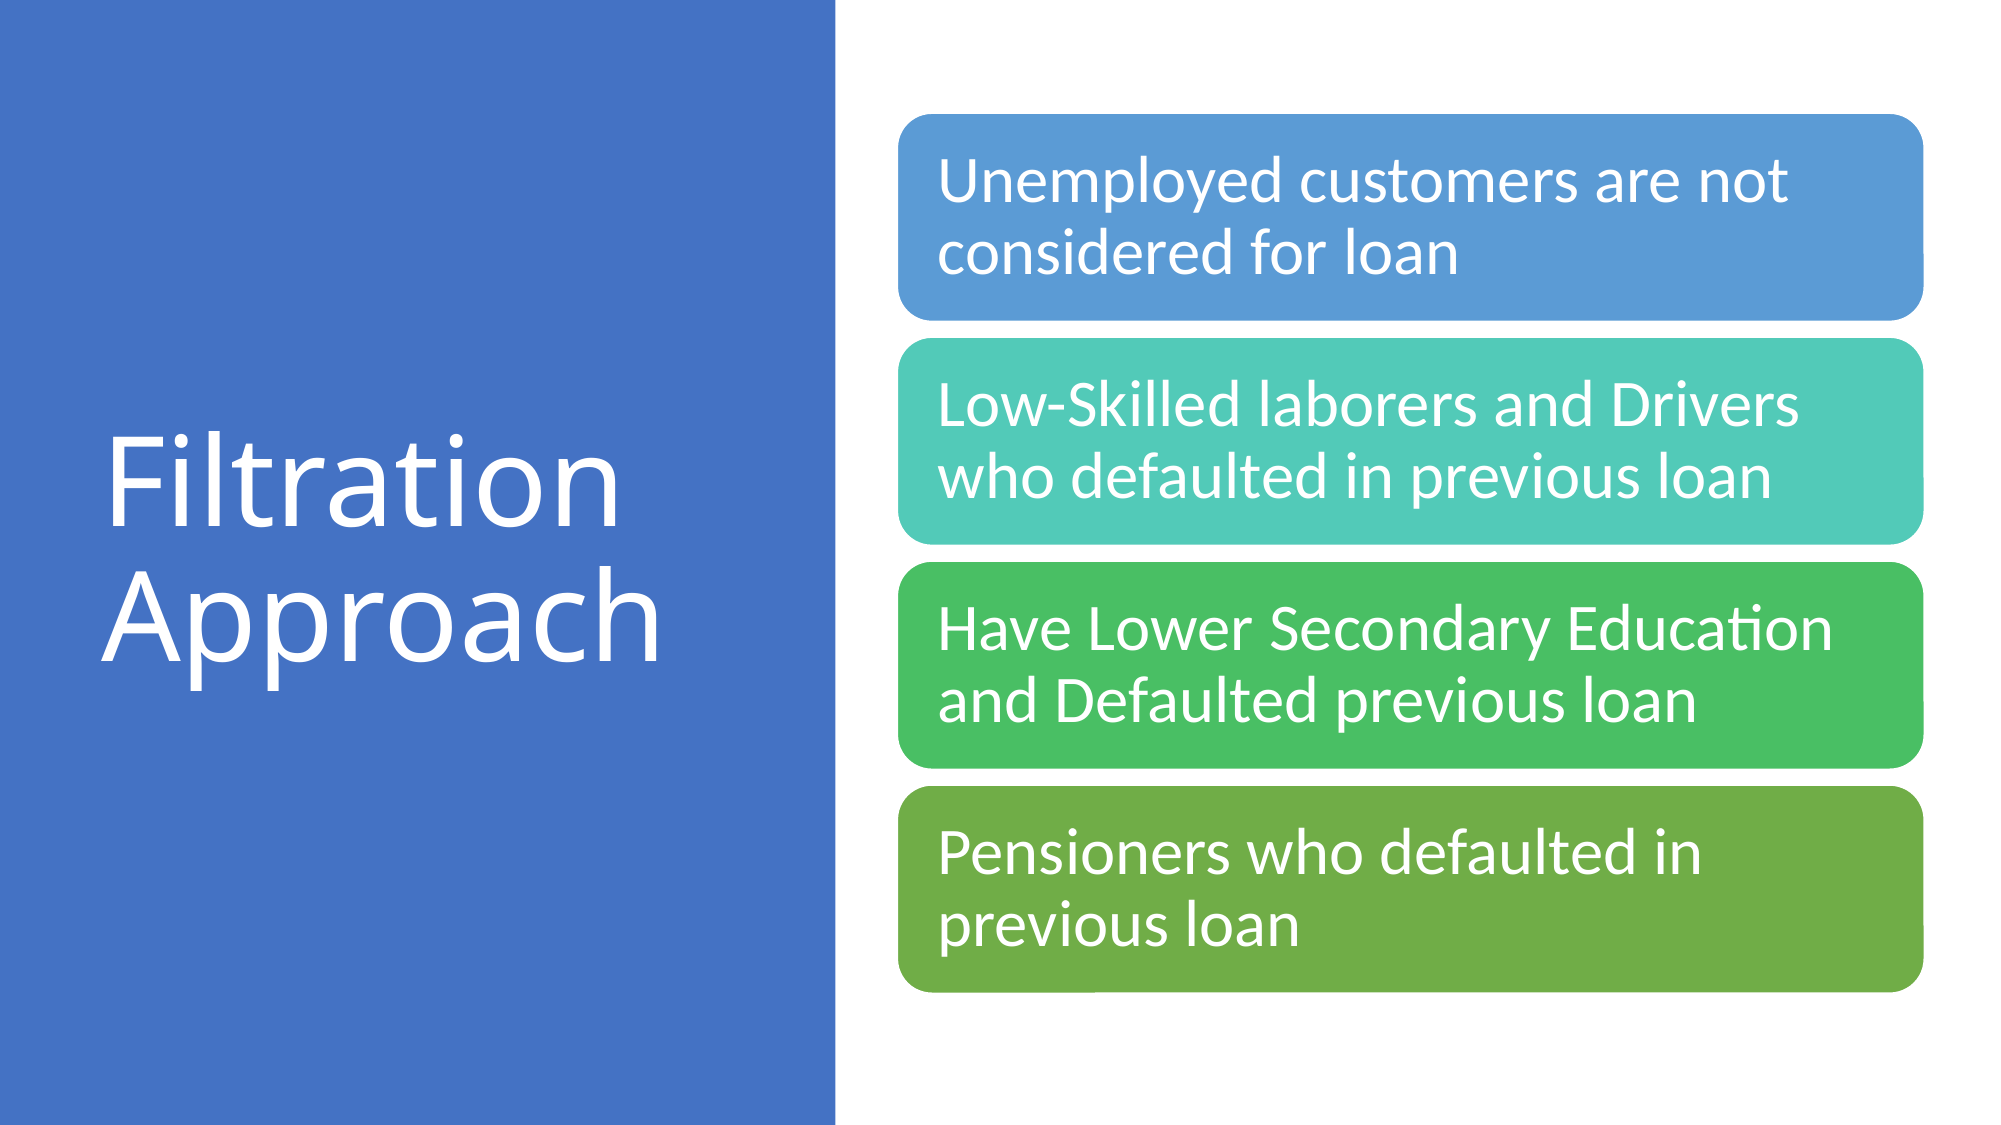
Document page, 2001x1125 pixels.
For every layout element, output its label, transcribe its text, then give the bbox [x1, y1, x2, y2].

title Filtration Approach [86, 101, 711, 1005]
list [897, 101, 1925, 1005]
text_box [0, 0, 836, 1125]
